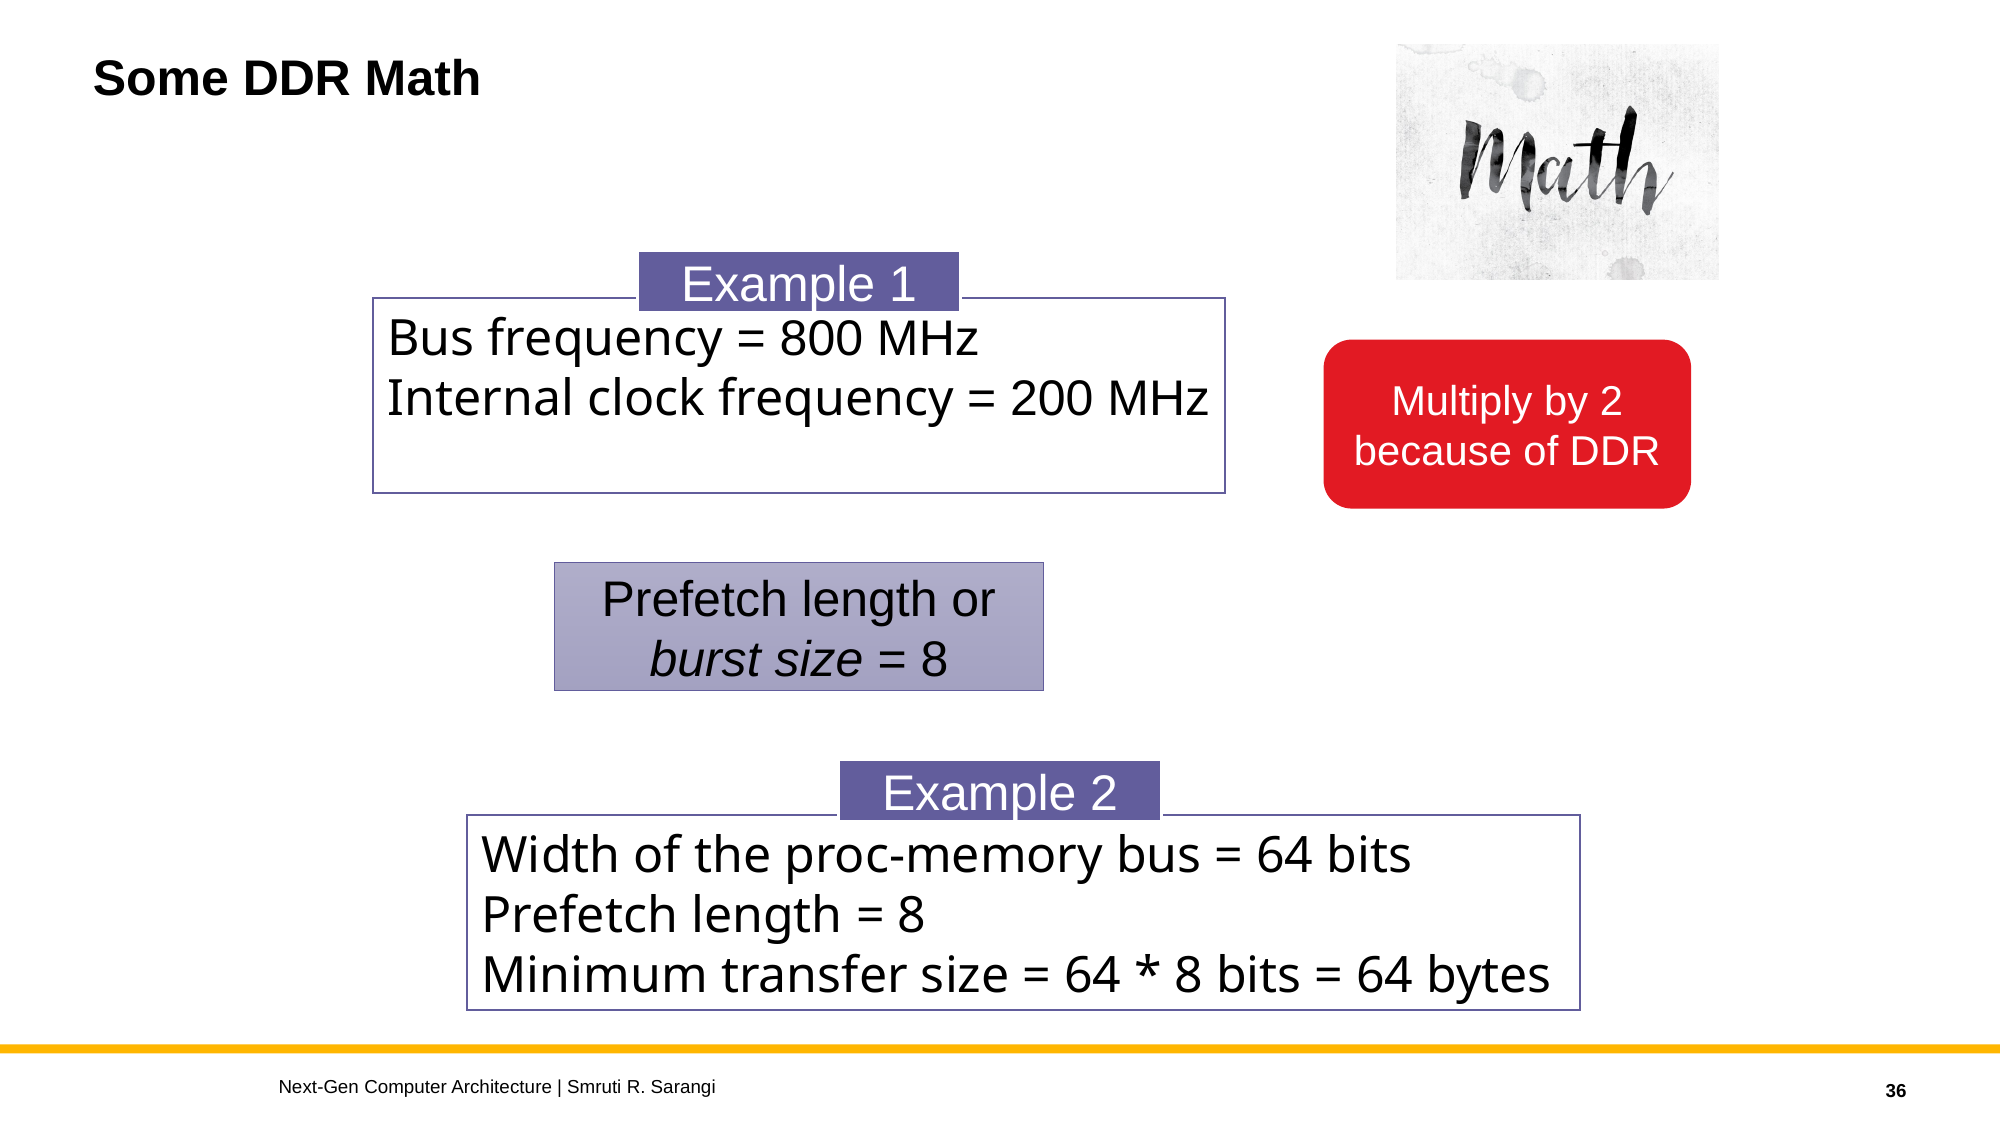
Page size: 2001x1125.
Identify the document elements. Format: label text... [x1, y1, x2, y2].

footer Next-Gen Computer Architecture | Smruti R. Sarangi [263, 1067, 1464, 1105]
slide_number 36 [1711, 1071, 1922, 1109]
title Some DDR Math [78, 45, 1395, 180]
text_box Prefetch length or burst size = 8 [554, 562, 1044, 691]
text_box Multiply by 2 because of DDR [1322, 338, 1693, 510]
text_box Example 2 [837, 758, 1163, 823]
text_box Example 1 [636, 249, 962, 314]
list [1395, 44, 1719, 280]
text_box Width of the proc-memory bus = 64 bits Prefetch length = 8 Minimum transfer size = 64 * 8 bits = 64 bytes [466, 814, 1581, 1011]
